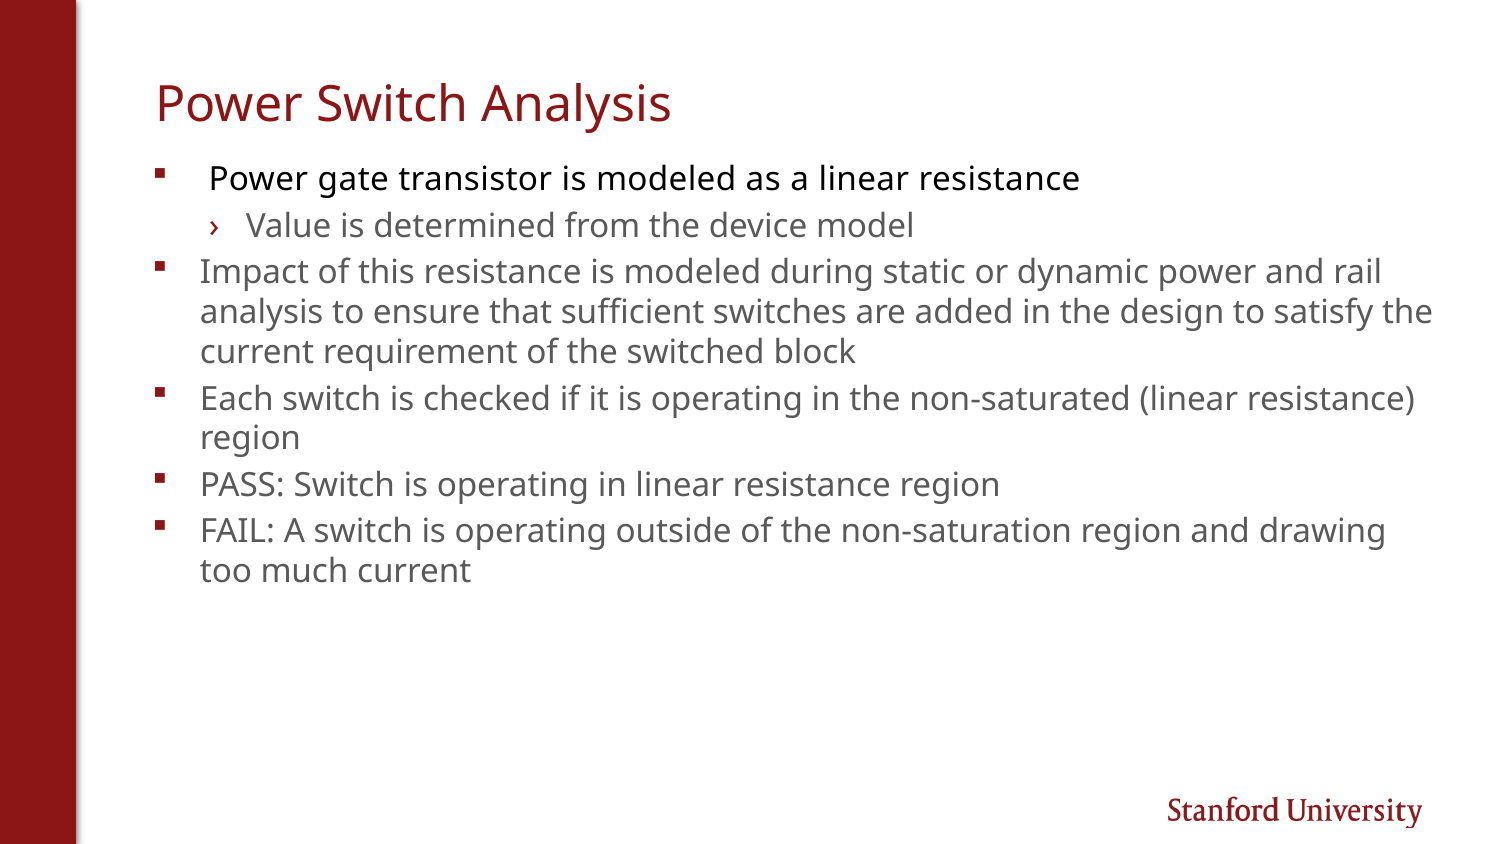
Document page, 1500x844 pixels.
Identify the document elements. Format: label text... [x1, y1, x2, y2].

list Power gate transistor is modeled as a linear resistance Value is determined from the device model Impact of this resistance is modeled during static or dynamic power and rail analysis to ensure that sufficient switches are added in the design to satisfy the current requirement of the switched block Each switch is checked if it is operating in the non-saturated (linear resistance) region PASS: Switch is operating in linear resistance region FAIL: A switch is operating outside of the non-saturation region and drawing too much current [152, 149, 1447, 796]
title Power Switch Analysis [155, 58, 1477, 140]
